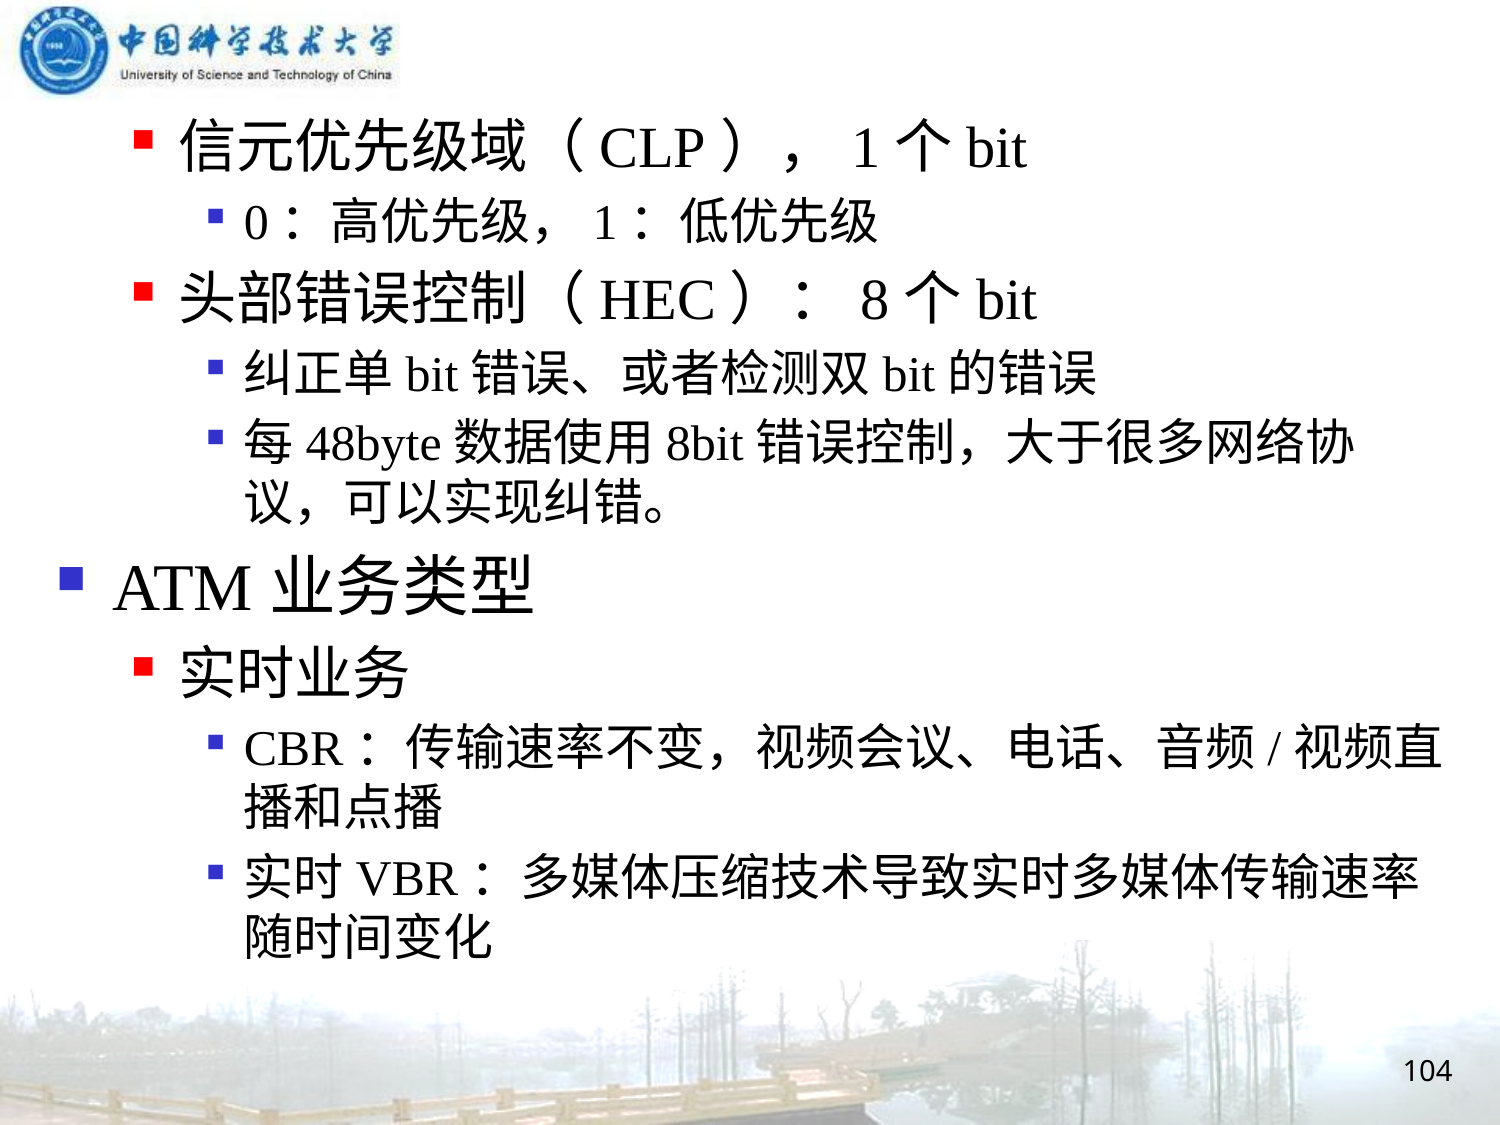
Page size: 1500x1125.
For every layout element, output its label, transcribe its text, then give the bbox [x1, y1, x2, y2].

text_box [0, 940, 1500, 1125]
picture [0, 0, 422, 103]
slide_number 104 [1154, 1023, 1468, 1100]
list 信元优先级域（CLP），1个bit 0：高优先级，1：低优先级 头部错误控制（HEC）：8个bit 纠正单bit错误、或者检测双bit的错误 每48byte数据使用8bit错误控制，大于很多网络协议，可以实现纠错。 ATM业务类型 实时业务 CBR：传输速率不变，视频会议、电话、音频/视频直播和点播 实时VBR：多媒体压缩技术导致实时多媒体传输速率随时间变化 [40, 101, 1470, 1007]
